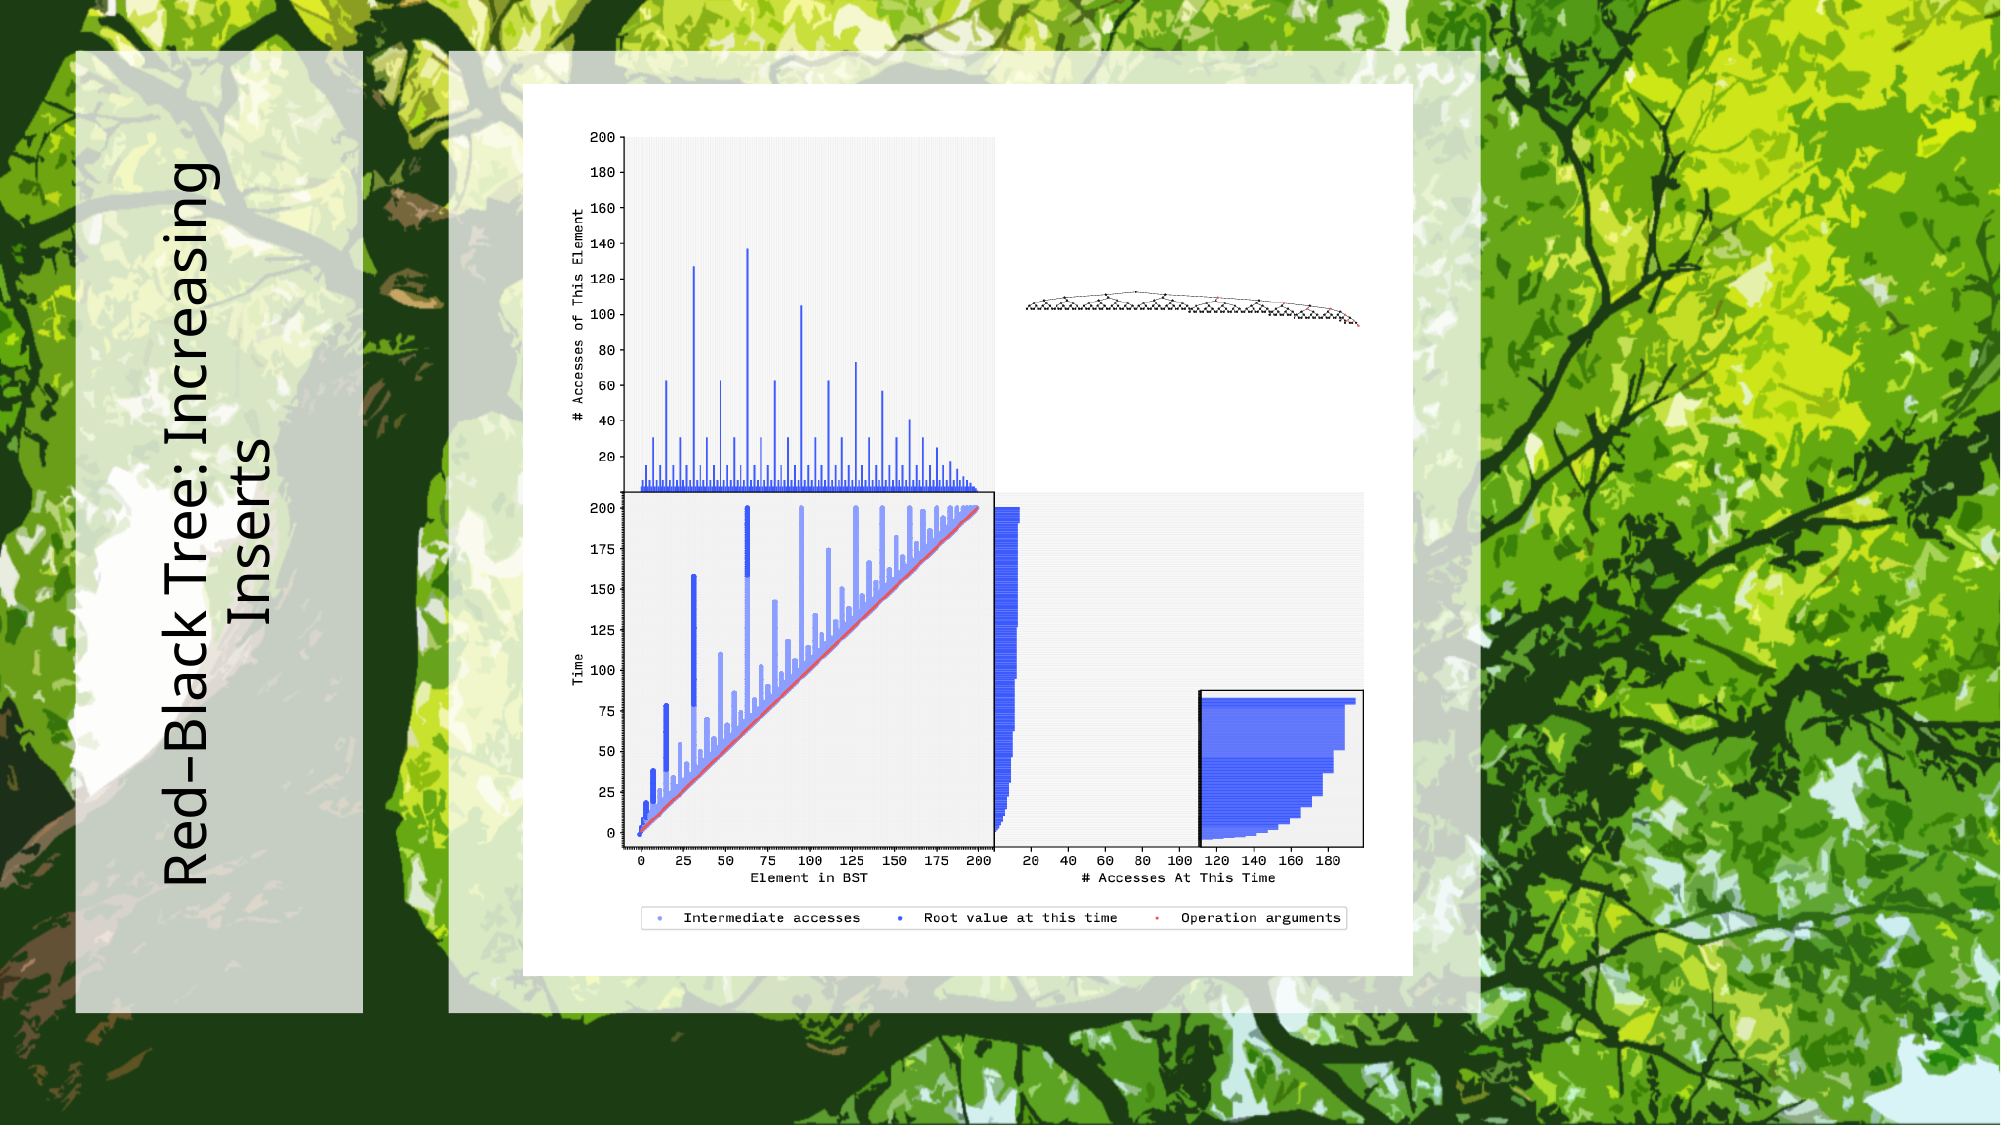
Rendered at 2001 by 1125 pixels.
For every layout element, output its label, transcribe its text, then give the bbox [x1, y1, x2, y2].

list [448, 50, 1481, 1014]
picture [0, 0, 2001, 1125]
text_box Red–Black Tree: Increasing Inserts [75, 50, 363, 1014]
